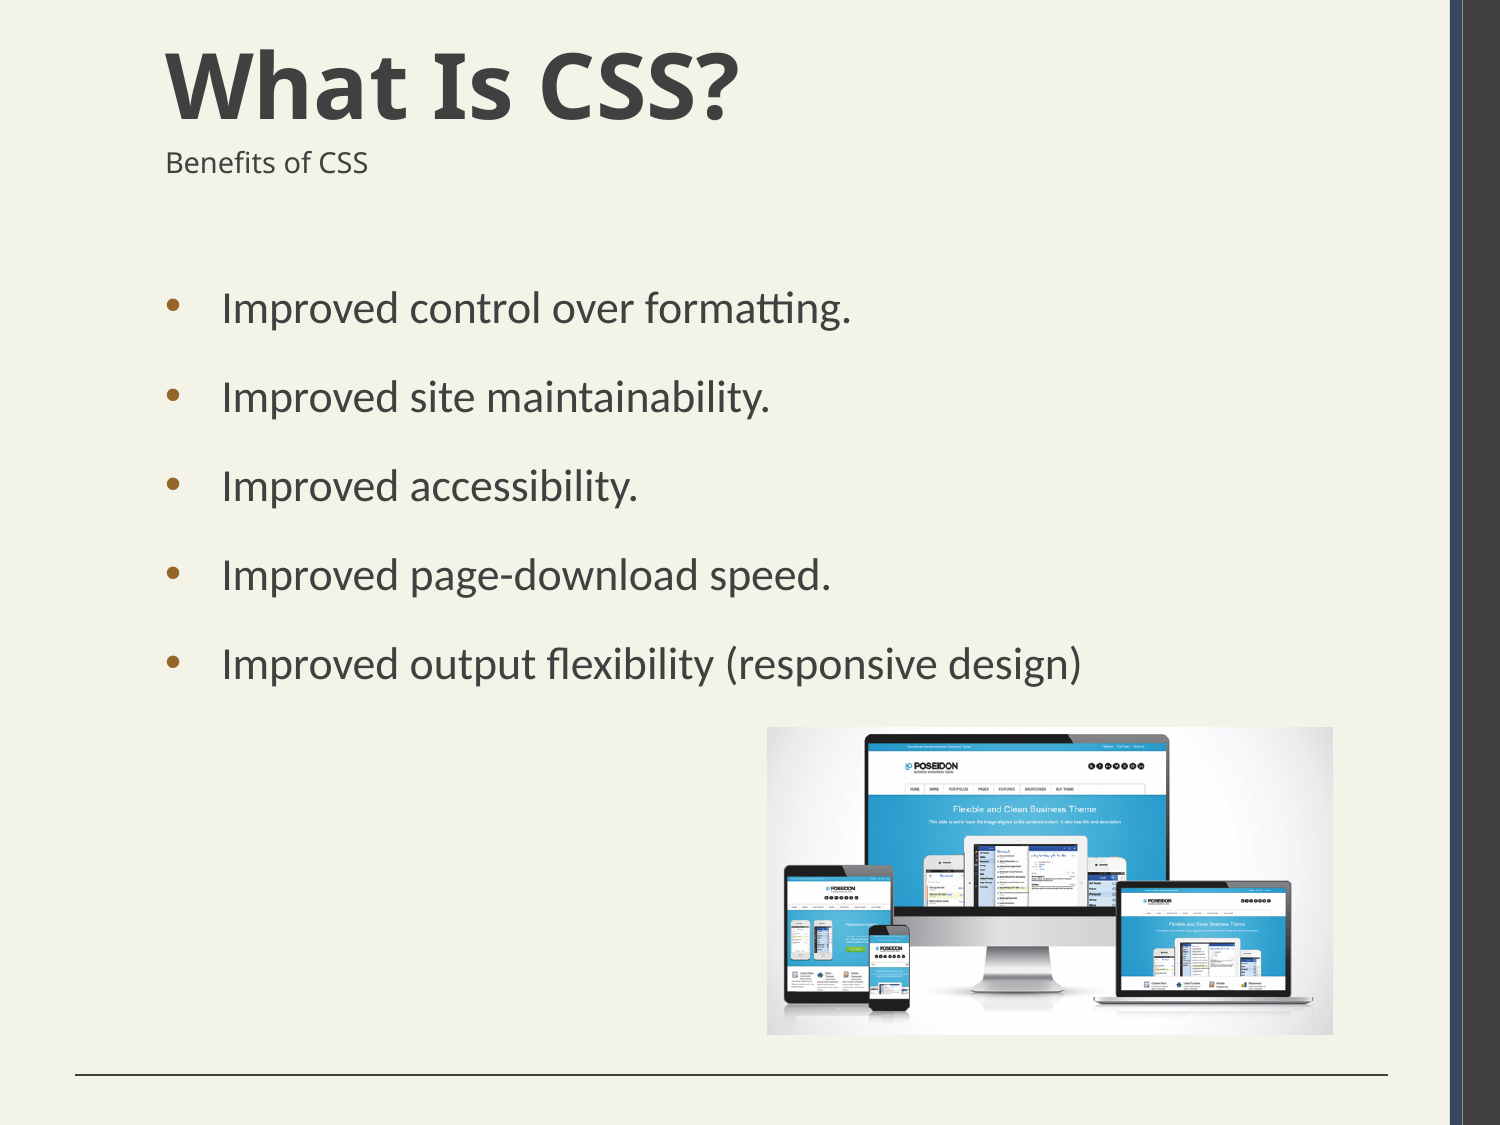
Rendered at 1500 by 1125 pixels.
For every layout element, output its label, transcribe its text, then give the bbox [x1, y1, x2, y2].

picture [767, 727, 1333, 1036]
list Benefits of CSS [150, 137, 1200, 188]
title What Is CSS? [150, 20, 1425, 188]
list Improved control over formatting. Improved site maintainability. Improved accessibility. Improved page-download speed. Improved output flexibility (responsive design) [150, 270, 1200, 1013]
